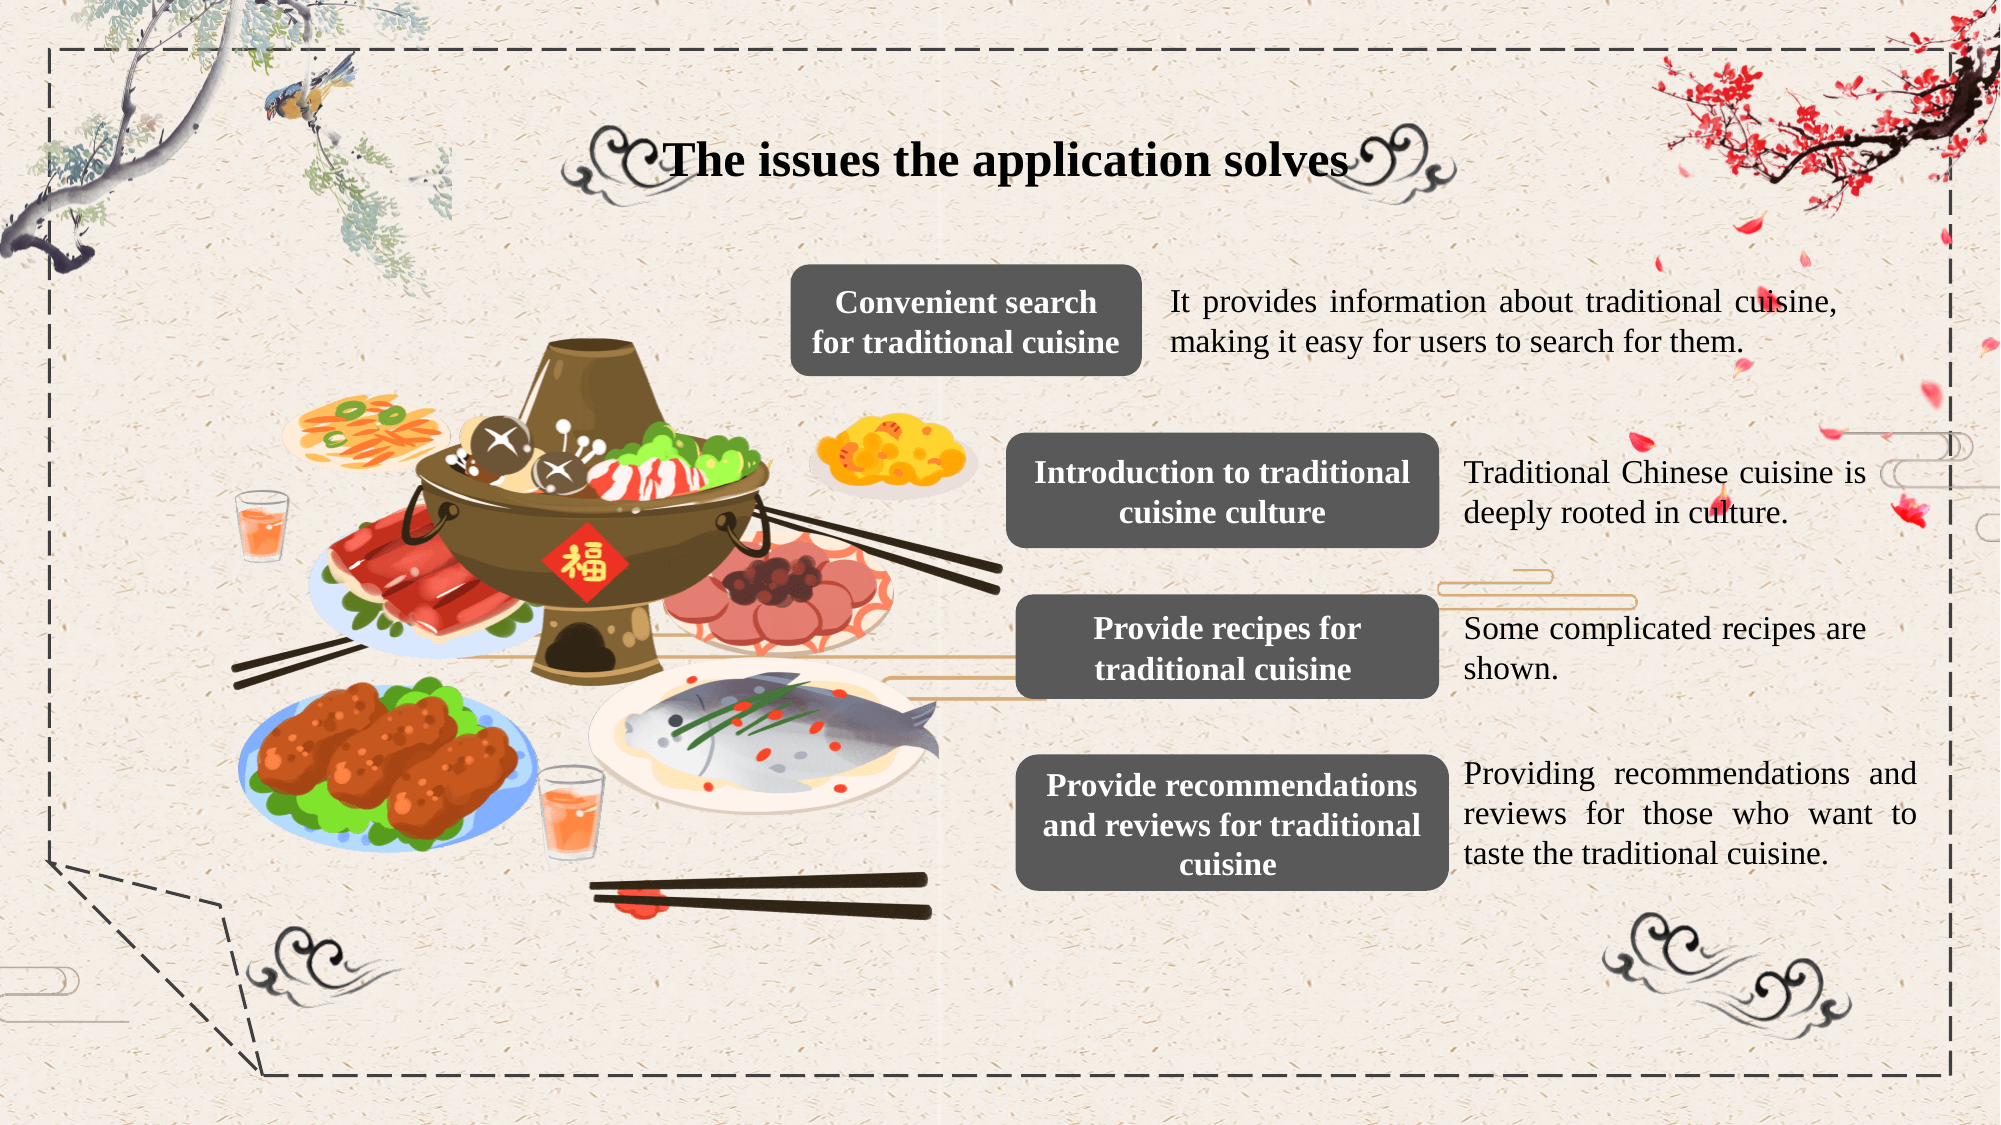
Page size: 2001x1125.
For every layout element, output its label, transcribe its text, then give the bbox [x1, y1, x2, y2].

text_box Traditional Chinese cuisine is deeply rooted in culture. [1448, 442, 1883, 537]
text_box The issues the application solves [647, 118, 1365, 254]
text_box Some complicated recipes are shown. [1448, 598, 1883, 694]
text_box Provide recipes for traditional cuisine [1014, 593, 1441, 700]
text_box Convenient search for traditional cuisine [1006, 263, 1143, 378]
picture [0, 0, 2001, 1125]
text_box Introduction to traditional cuisine culture [1006, 431, 1441, 550]
text_box Providing recommendations and reviews for those who want to taste the traditional cuisine. [1448, 743, 1933, 879]
text_box Provide recommendations and reviews for traditional cuisine [1014, 753, 1448, 892]
text_box It provides information about traditional cuisine, making it easy for users to search for them. [1155, 272, 1854, 367]
